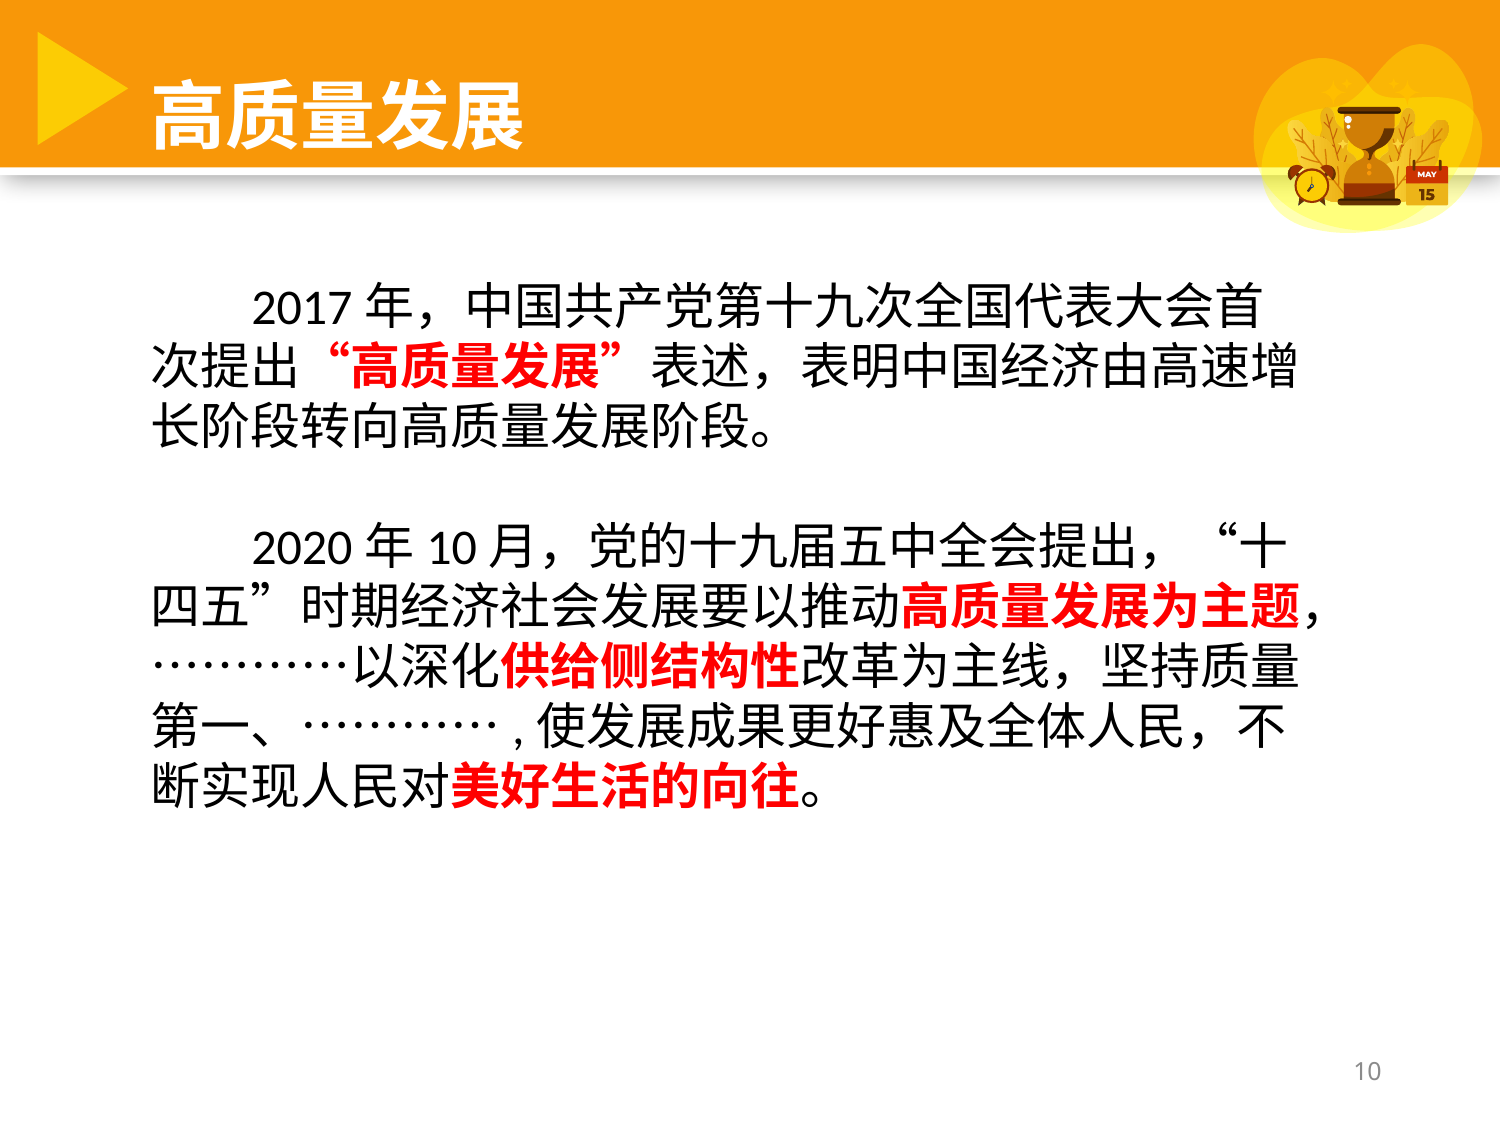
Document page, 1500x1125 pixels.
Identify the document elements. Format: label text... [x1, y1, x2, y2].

text_box [36, 29, 131, 148]
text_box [1244, 31, 1483, 250]
slide_number 10 [1059, 1042, 1397, 1103]
text_box 2017年，中国共产党第十九次全国代表大会首次提出“高质量发展”表述，表明中国经济由高速增长阶段转向高质量发展阶段。 2020年10月，党的十九届五中全会提出，“十四五”时期经济社会发展要以推动高质量发展为主题，…………以深化供给侧结构性改革为主线，坚持质量第一、…………,使发展成果更好惠及全体人民，不断实现人民对美好生活的向往。 [135, 267, 1318, 1002]
text_box 高质量发展 [135, 16, 1115, 166]
